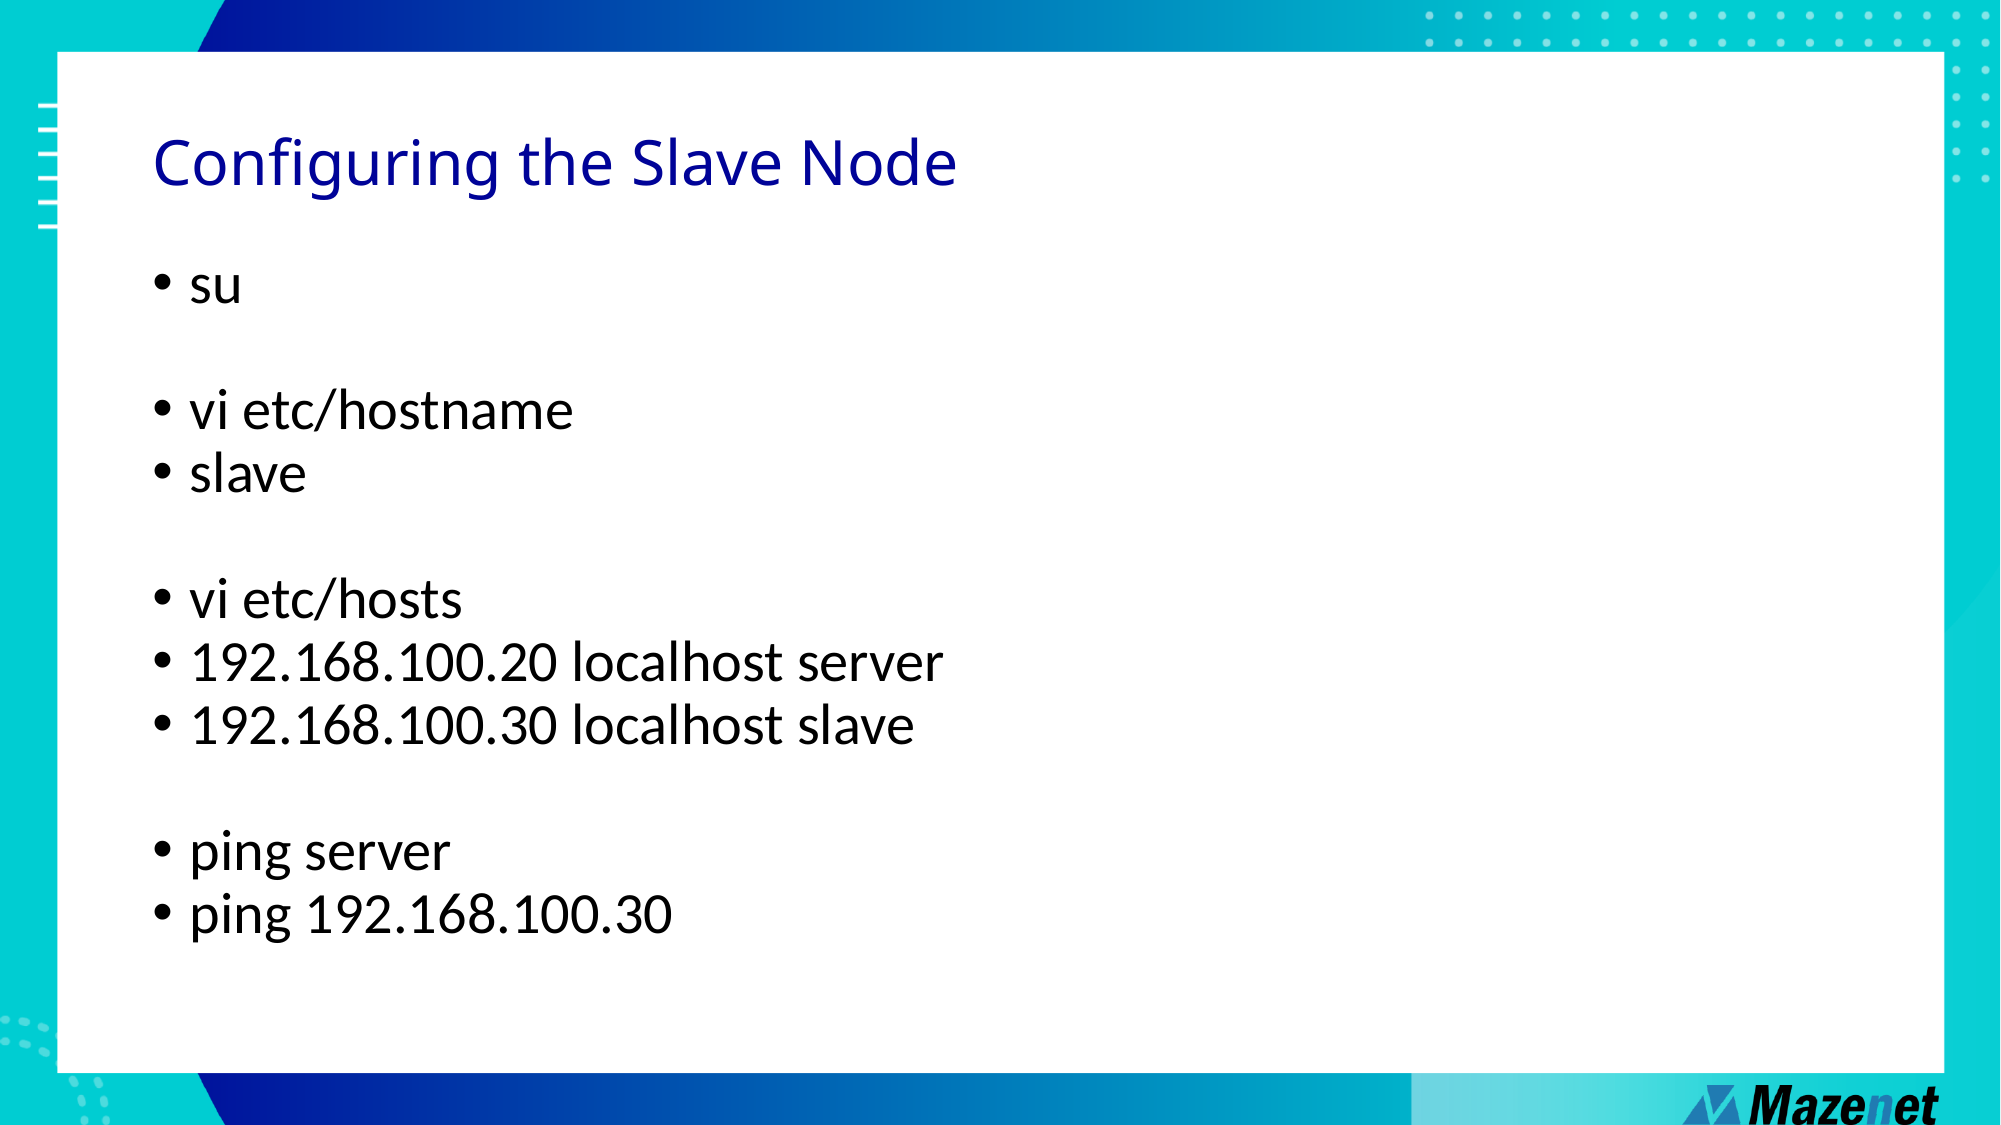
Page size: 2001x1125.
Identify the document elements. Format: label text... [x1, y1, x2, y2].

picture [0, 0, 2001, 1125]
list su vi etc/hostname slave vi etc/hosts 192.168.100.20 localhost server 192.168.100.30 localhost slave ping server ping 192.168.100.30 [137, 246, 1863, 960]
title Configuring the Slave Node [137, 92, 1863, 238]
